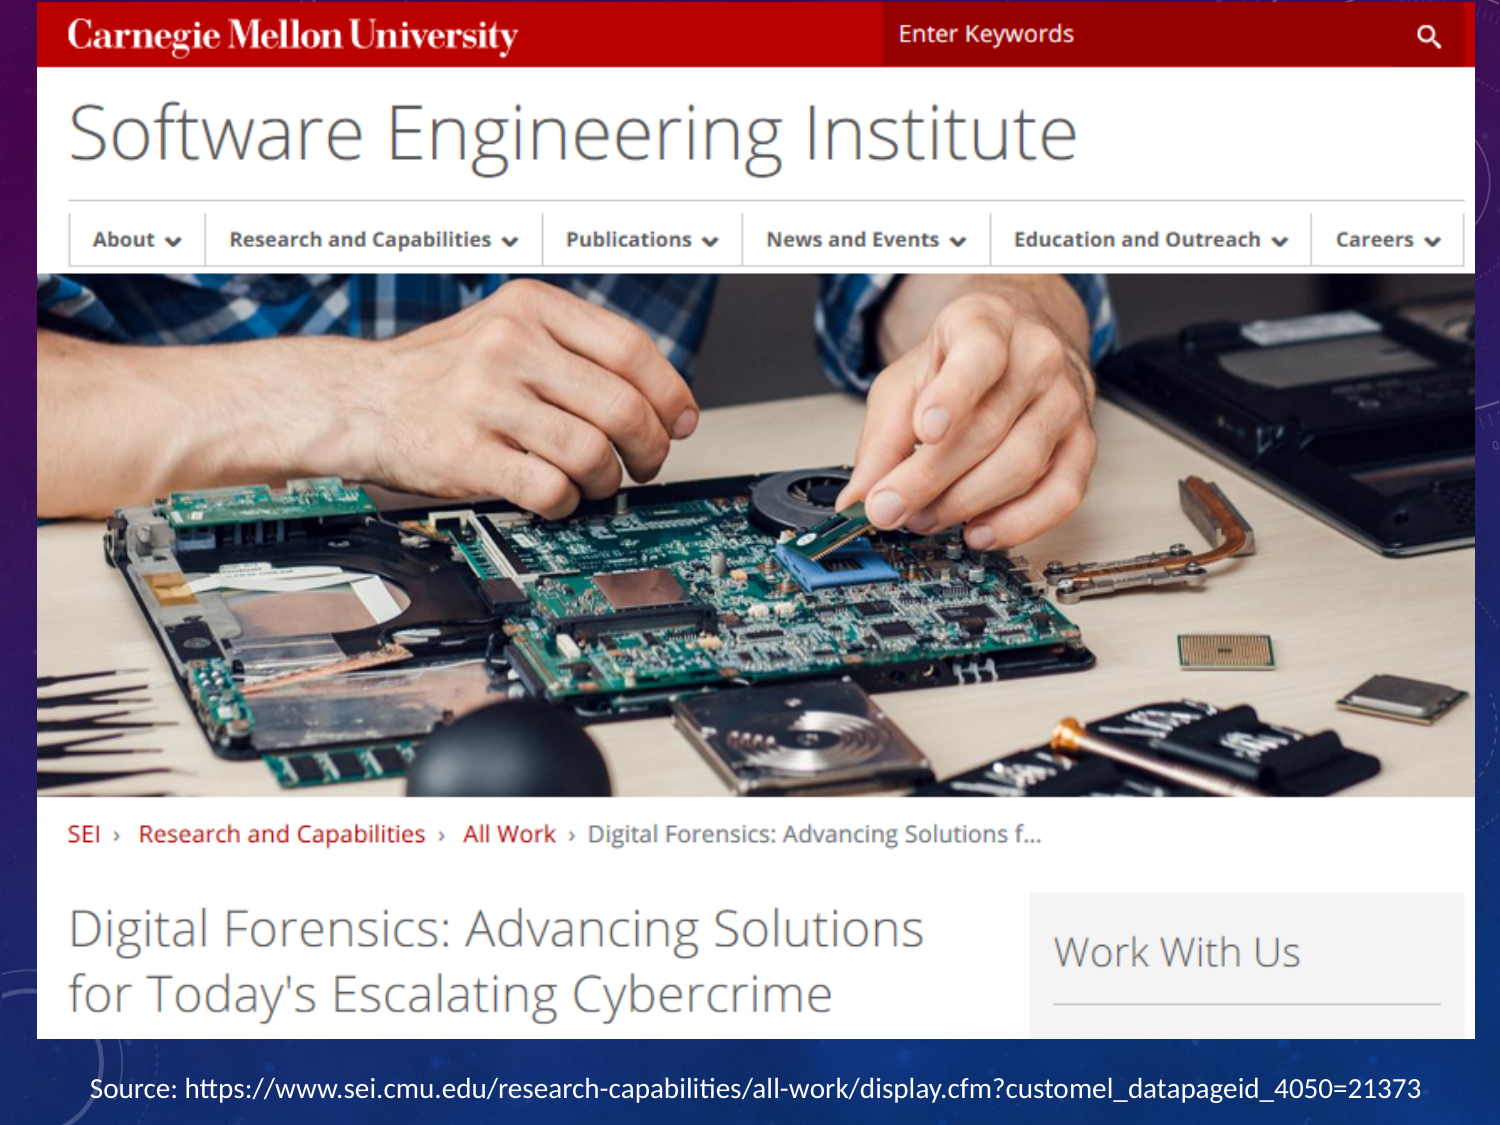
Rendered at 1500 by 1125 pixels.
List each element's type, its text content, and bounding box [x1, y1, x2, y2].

picture [0, 0, 1500, 1125]
text_box Source: https://www.sei.cmu.edu/research-capabilities/all-work/display.cfm?customel_datapageid_4050=21373 [75, 1061, 1438, 1112]
